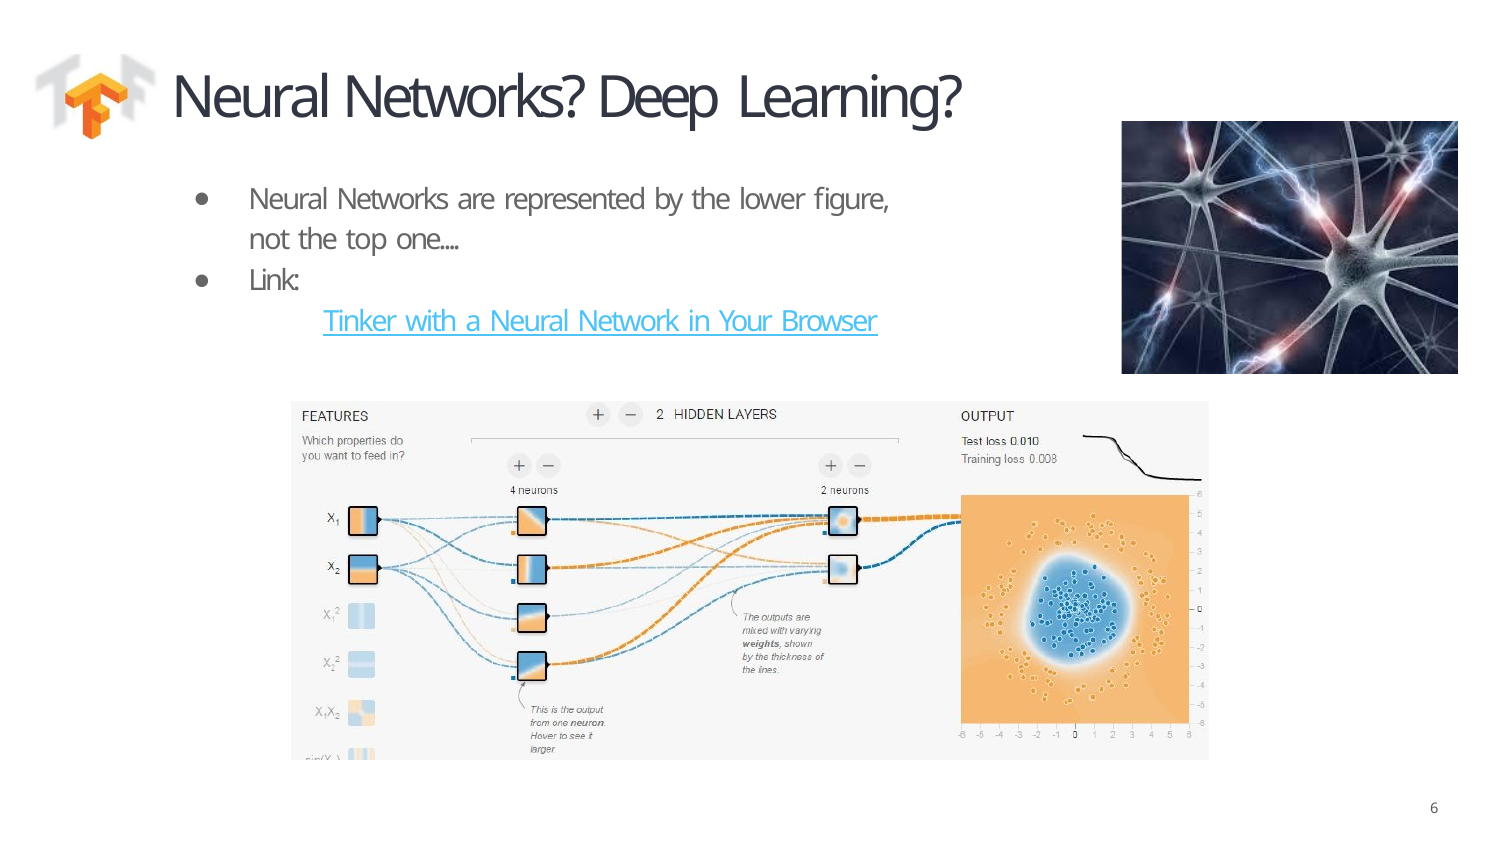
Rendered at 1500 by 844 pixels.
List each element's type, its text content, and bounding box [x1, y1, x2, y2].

title Neural Networks? Deep Learning? [169, 57, 997, 201]
text_box [291, 401, 1209, 760]
text_box Neural Networks are represented by the lower figure, not the top one.... Link: Tinker with a Neural Network in Your Browser [191, 172, 896, 342]
picture [0, 47, 1500, 781]
text_box 6 [1425, 796, 1442, 819]
text_box [30, 54, 160, 140]
text_box [1121, 121, 1458, 374]
